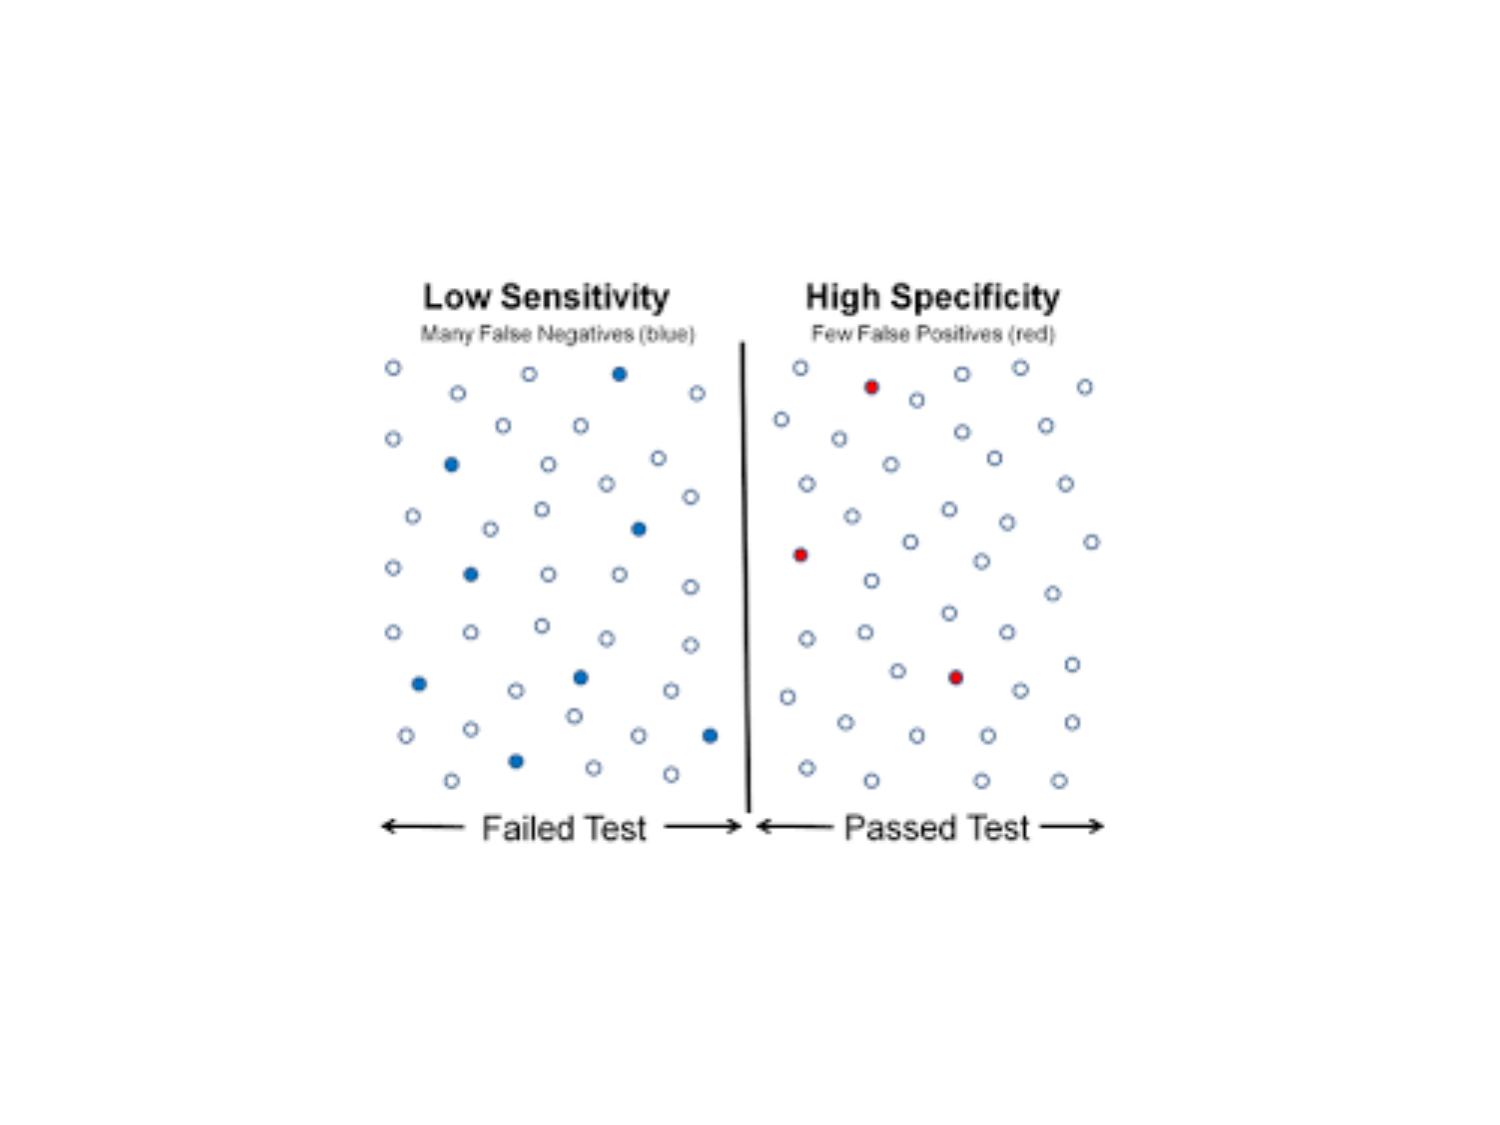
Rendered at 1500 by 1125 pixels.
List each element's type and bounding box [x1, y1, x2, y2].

picture [362, 271, 1138, 853]
